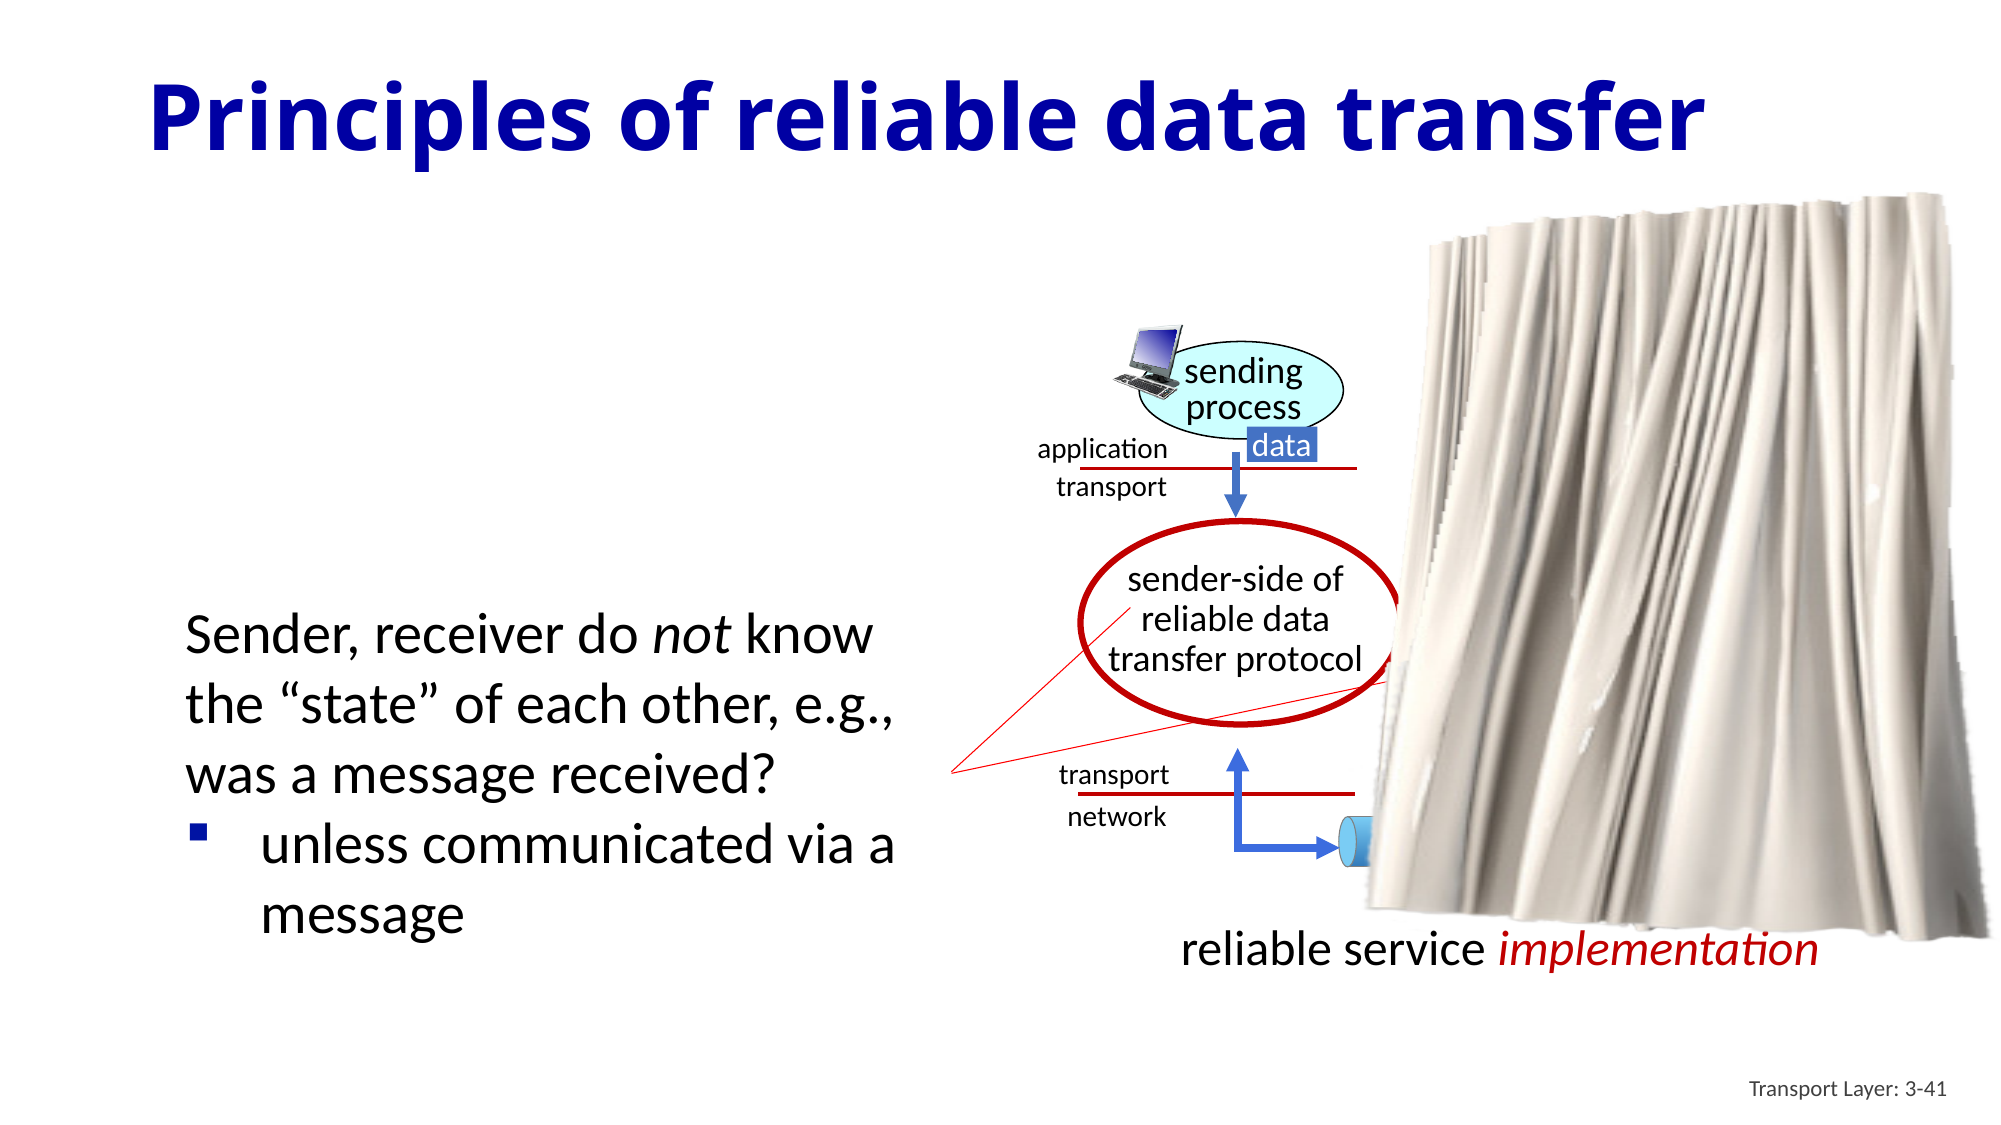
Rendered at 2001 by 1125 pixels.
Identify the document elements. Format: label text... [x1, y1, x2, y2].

title Principles of reliable data transfer [131, 47, 1952, 195]
picture [1348, 191, 2000, 943]
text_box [1021, 311, 1348, 587]
slide_number Transport Layer: 3-41 [1512, 1056, 1963, 1117]
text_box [170, 587, 1643, 957]
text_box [1021, 943, 1940, 984]
